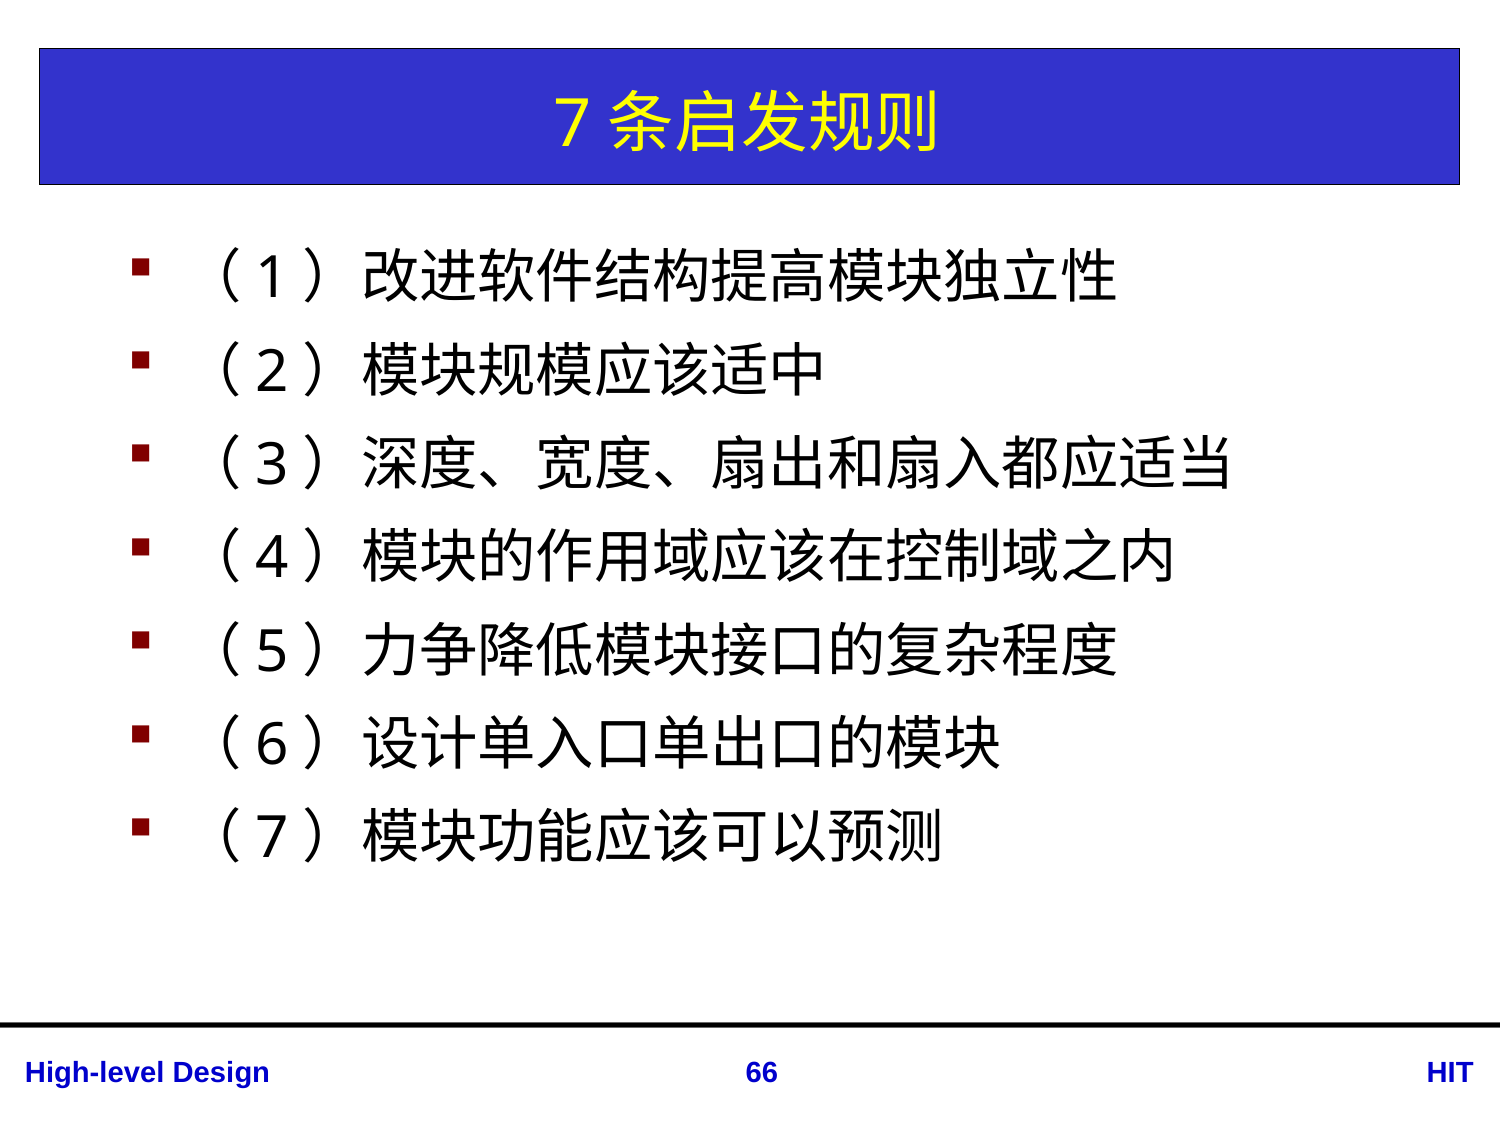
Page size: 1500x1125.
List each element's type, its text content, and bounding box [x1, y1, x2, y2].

title 7条启发规则 [38, 54, 1457, 185]
list （1）改进软件结构提高模块独立性 （2）模块规模应该适中 （3）深度、宽度、扇出和扇入都应适当 （4）模块的作用域应该在控制域之内 （5）力争降低模块接口的复杂程度 （6）设计单入口单出口的模块 （7）模块功能应该可以预测 [111, 231, 1412, 941]
